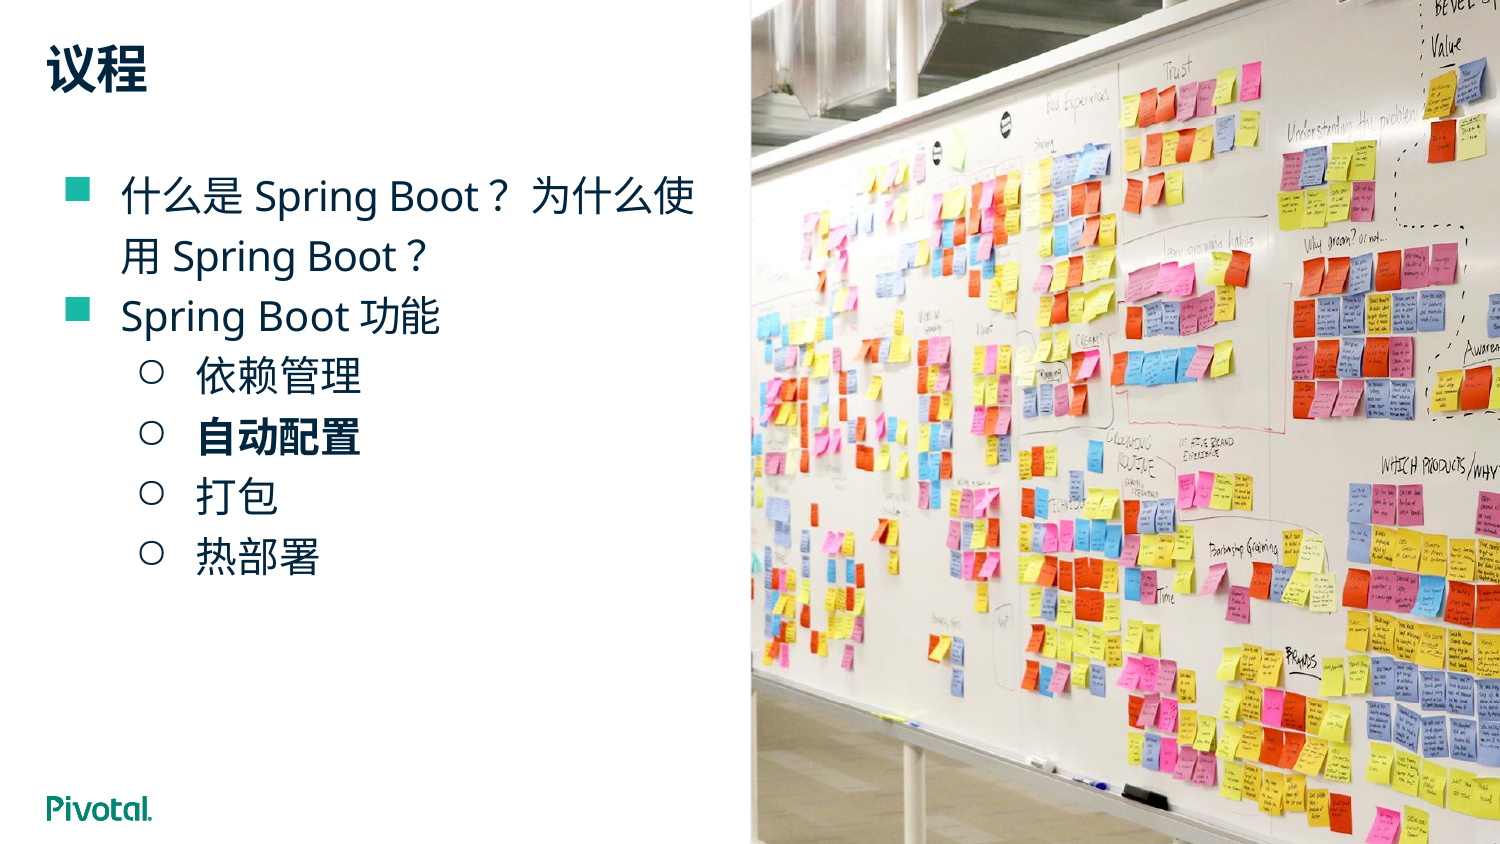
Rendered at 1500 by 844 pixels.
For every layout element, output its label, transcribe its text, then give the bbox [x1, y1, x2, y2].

text_box [123, 802, 140, 821]
picture [749, 0, 1500, 844]
text_box [66, 802, 71, 821]
text_box [111, 798, 122, 821]
text_box [142, 796, 147, 821]
text_box [47, 796, 64, 821]
text_box 什么是Spring Boot？为什么使用Spring Boot？ Spring Boot功能 依赖管理 自动配置 打包 热部署 [60, 157, 711, 581]
text_box [72, 802, 92, 821]
text_box [92, 802, 109, 821]
title 议程 [43, 34, 232, 178]
